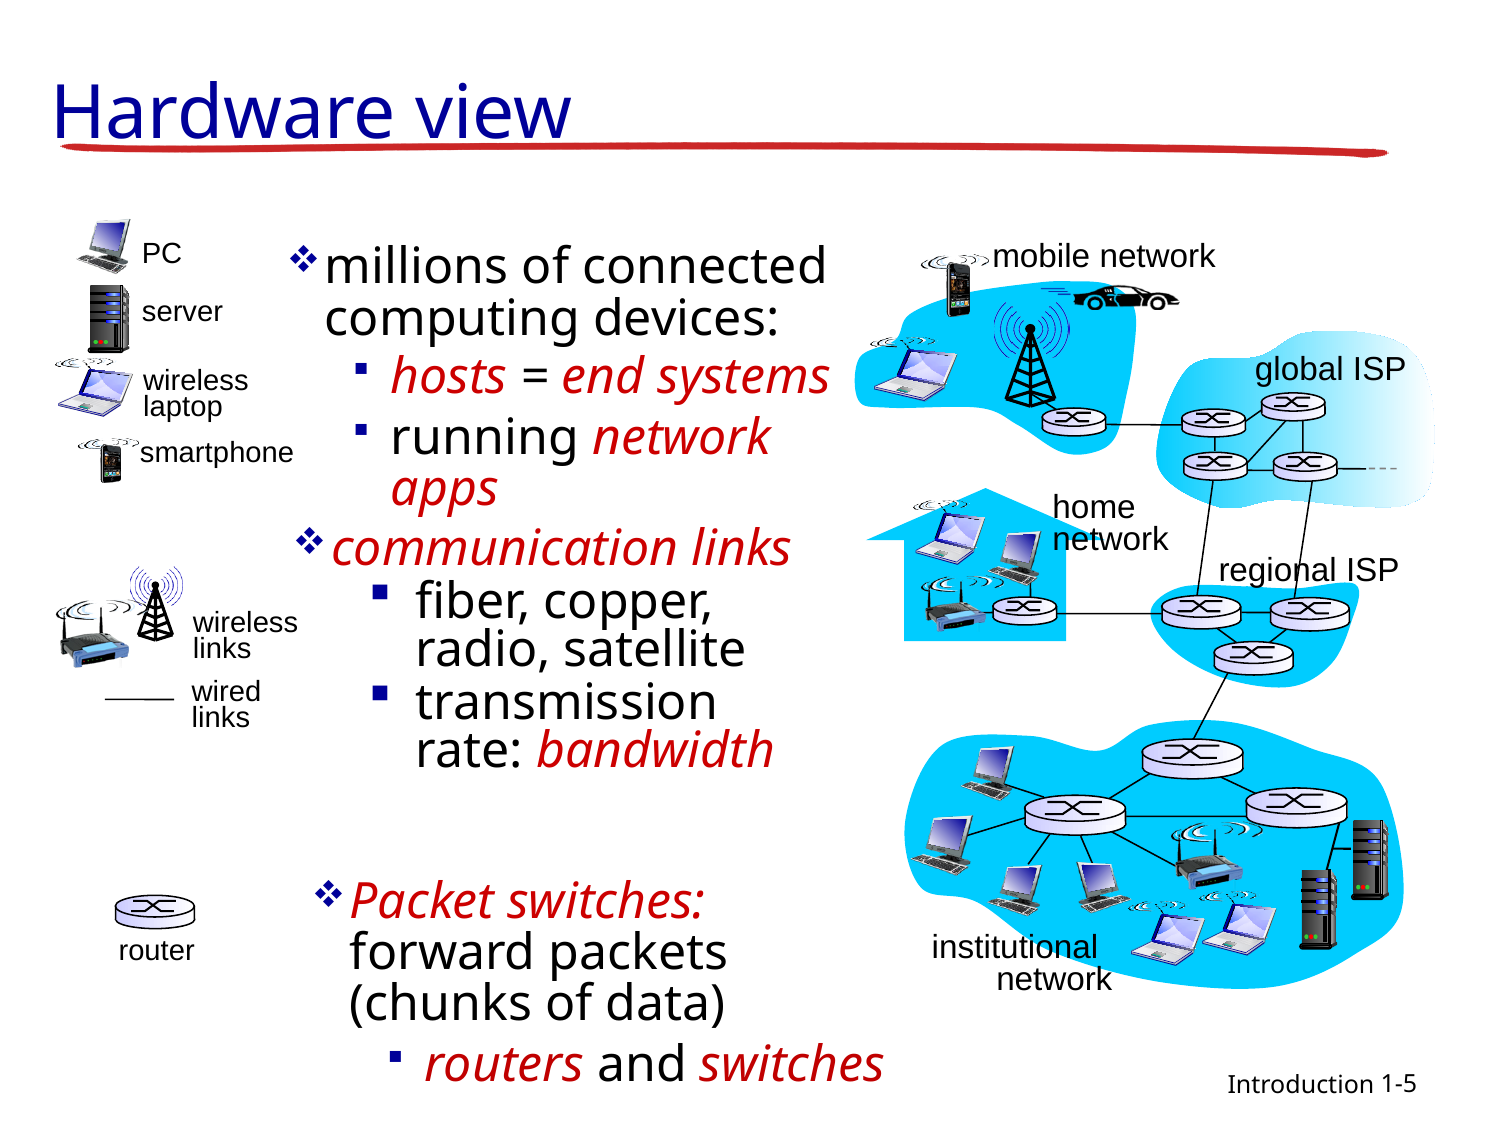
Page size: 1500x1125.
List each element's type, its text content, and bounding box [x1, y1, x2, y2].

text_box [55, 566, 314, 741]
list millions of connected computing devices: hosts = end systems running network apps [315, 235, 848, 445]
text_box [103, 895, 211, 974]
text_box communication links fiber, copper, radio, satellite transmission rate: bandwidth [278, 517, 831, 827]
text_box Packet switches: forward packets (chunks of data) routers and switches [297, 870, 918, 1125]
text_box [853, 226, 1437, 1006]
footer Introduction [918, 1060, 1391, 1109]
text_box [54, 216, 311, 484]
picture [53, 138, 1405, 163]
title Hardware view [34, 30, 1411, 186]
slide_number 1-5 [1365, 1059, 1477, 1106]
